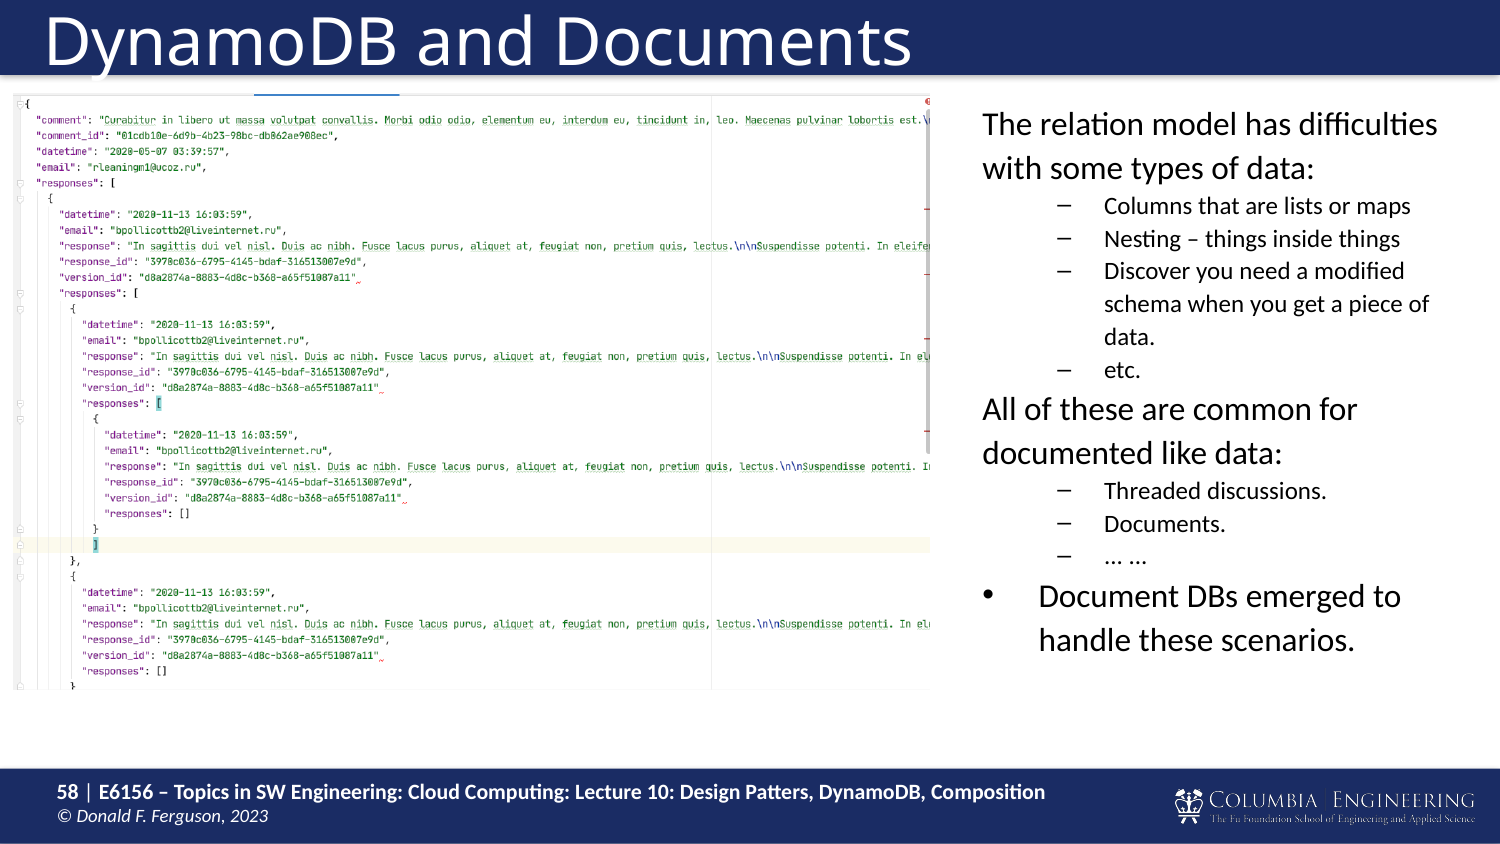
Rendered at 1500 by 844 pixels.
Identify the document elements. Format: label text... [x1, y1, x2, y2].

title DynamoDB and Documents [28, 0, 1450, 73]
picture [13, 93, 931, 690]
list The relation model has difficulties with some types of data: Columns that are lists or maps Nesting – things inside things Discover you need a modified schema when you get a piece of data. etc. All of these are common for documented like data: Threaded discussions. Documents. ... ... Document DBs emerged to handle these scenarios. [967, 91, 1475, 760]
